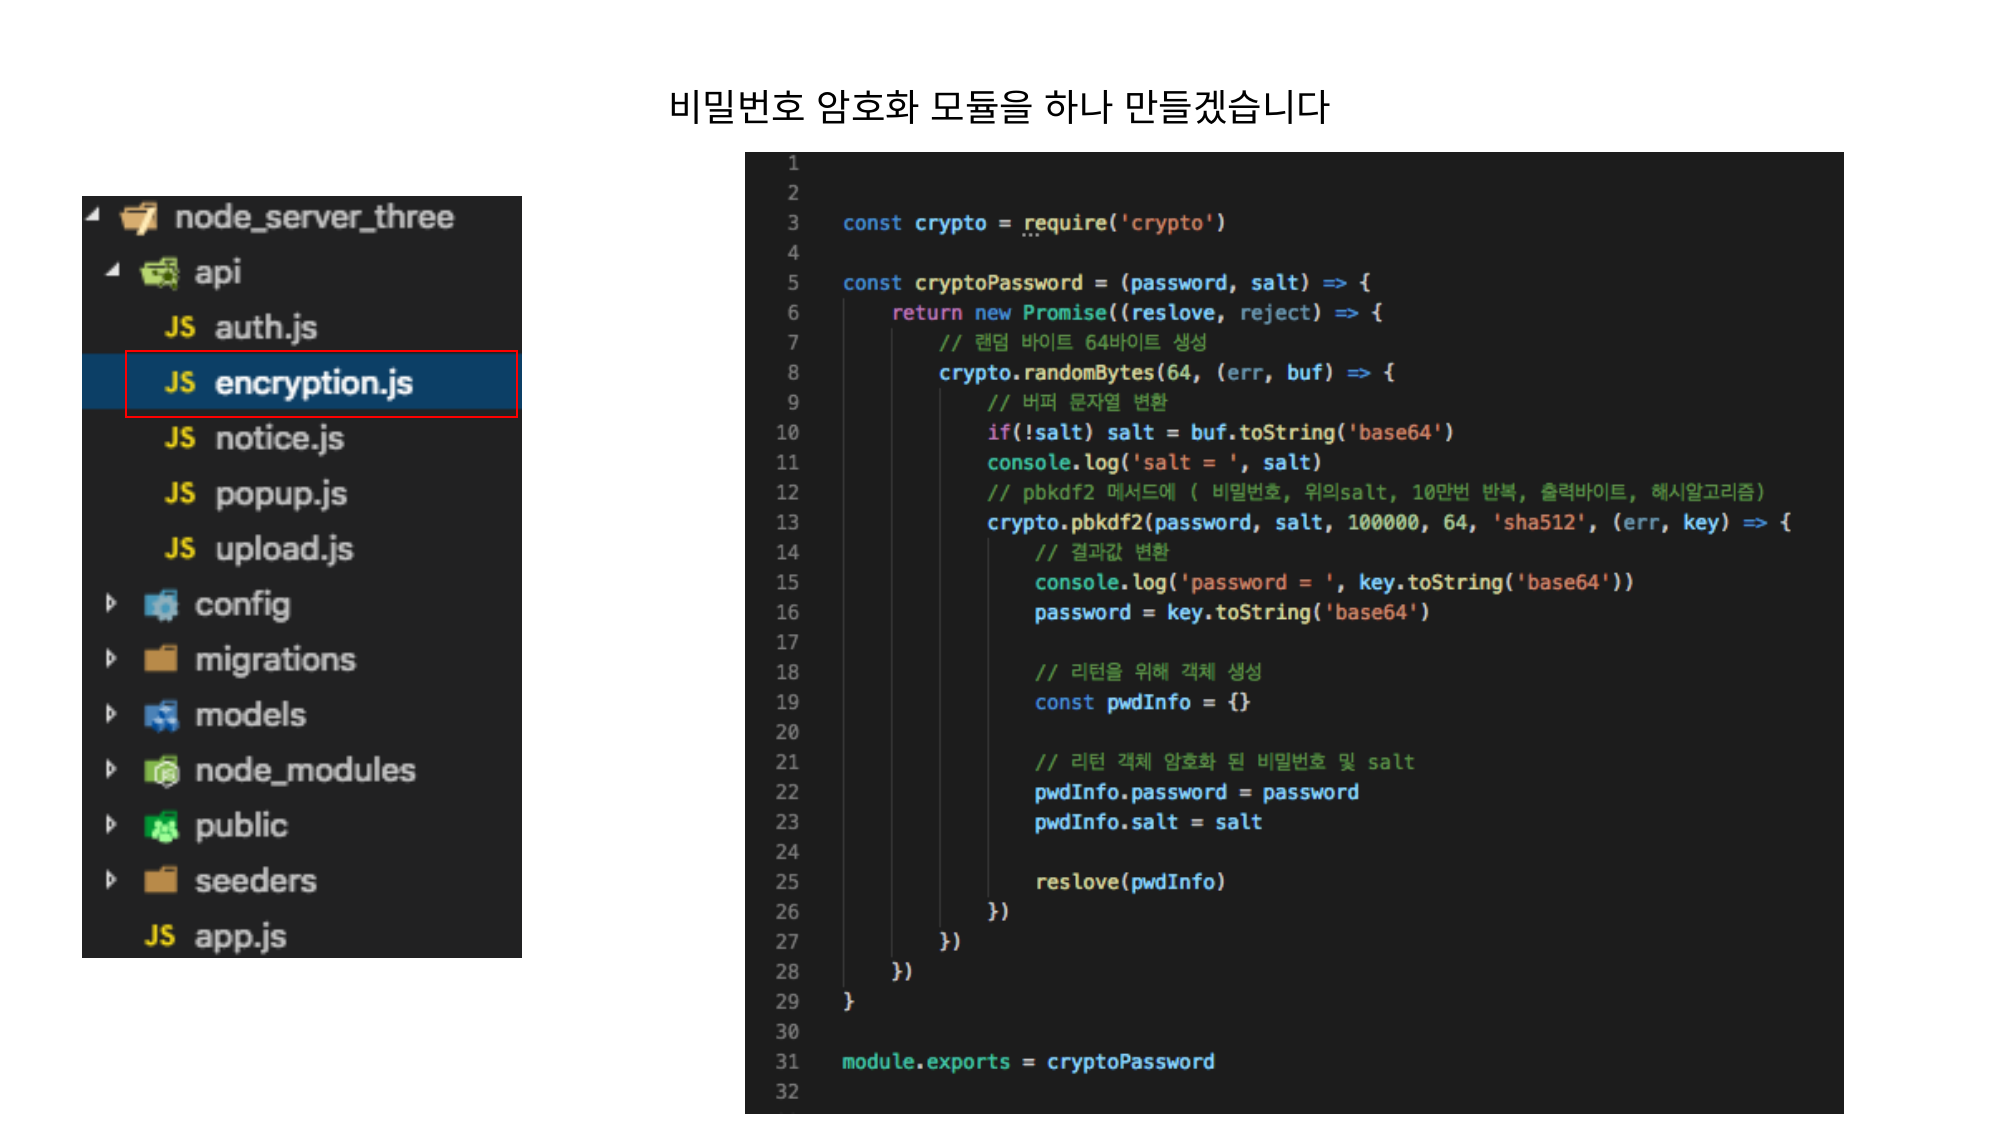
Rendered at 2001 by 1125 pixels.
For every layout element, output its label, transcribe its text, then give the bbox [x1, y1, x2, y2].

text_box 비밀번호 암호화 모듈을 하나 만들겠습니다 [653, 76, 1347, 137]
picture [82, 196, 522, 958]
picture [745, 152, 1844, 1114]
